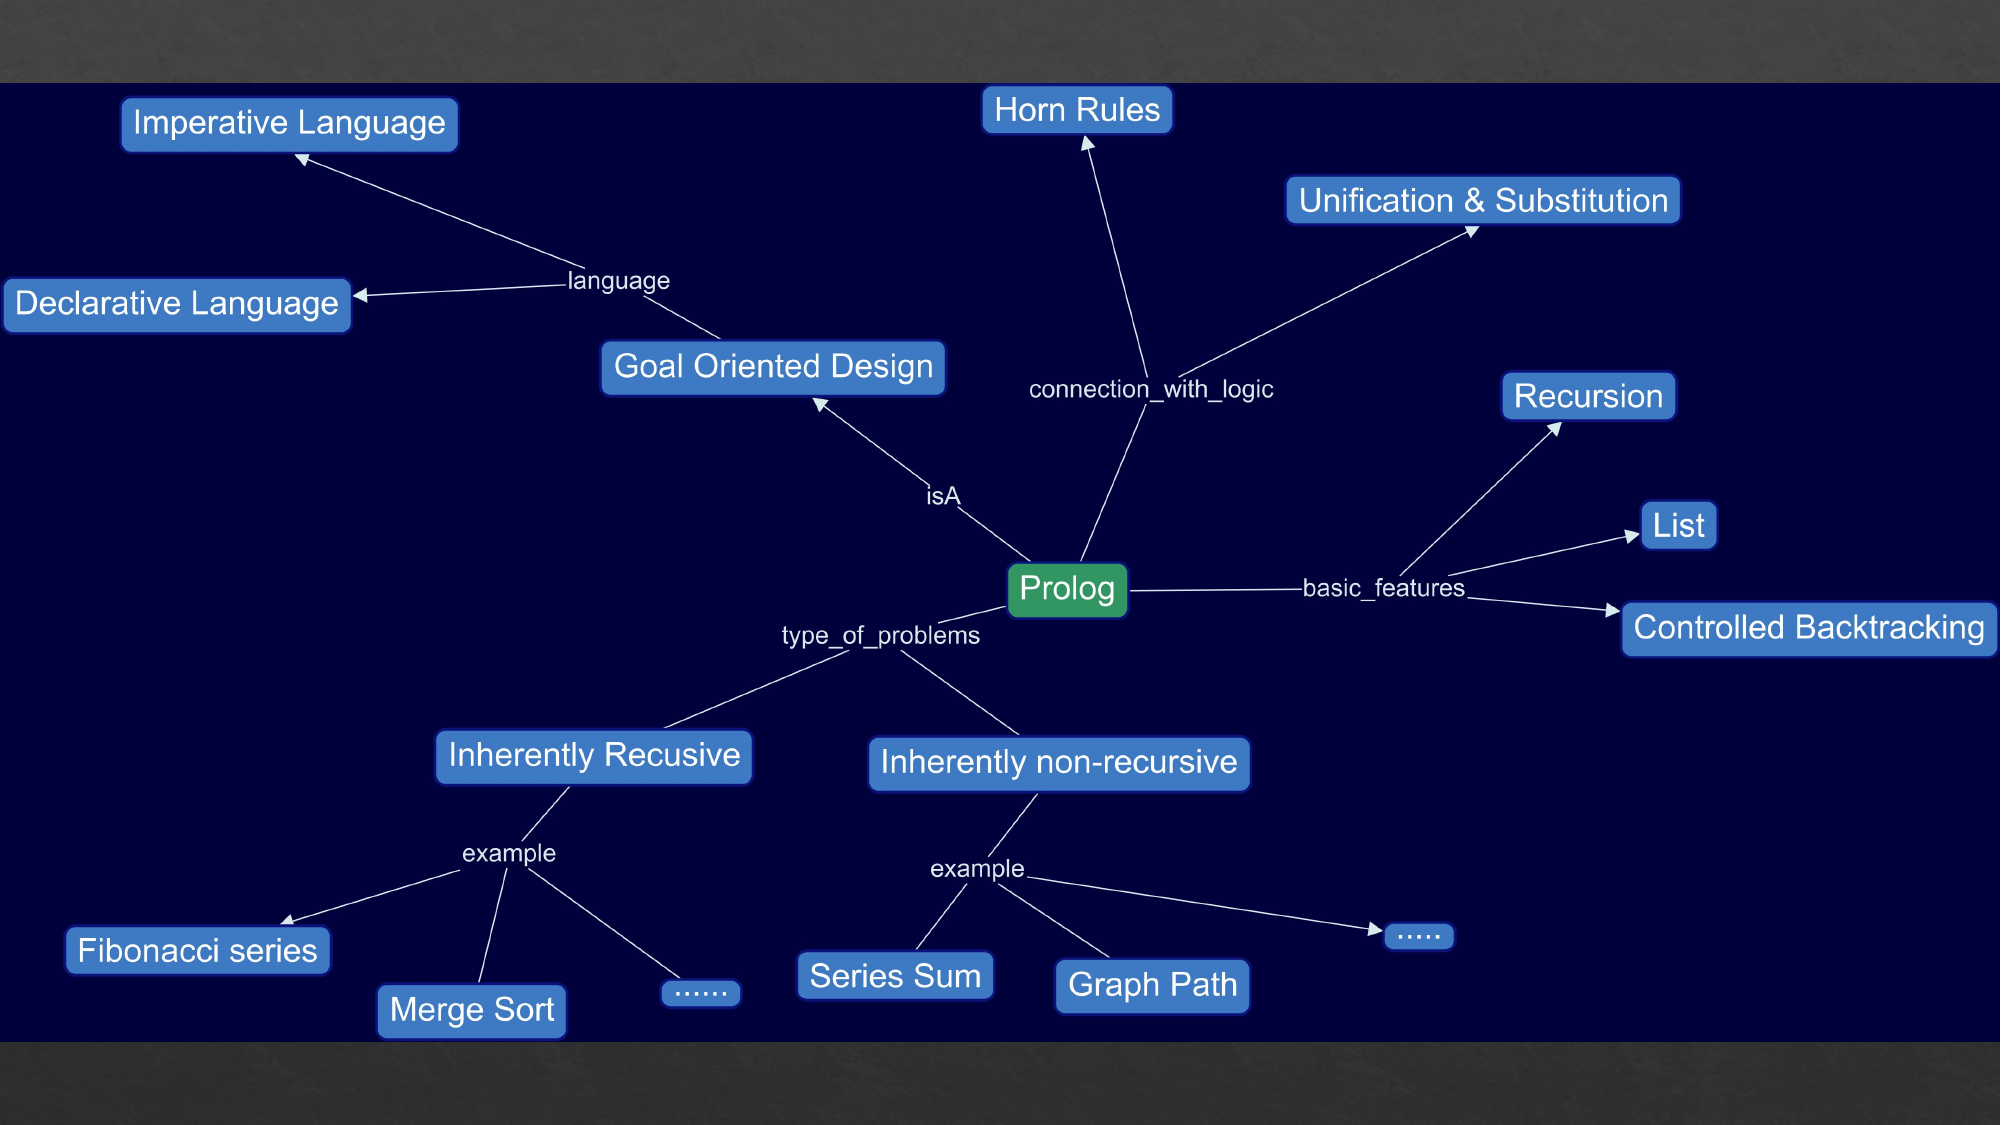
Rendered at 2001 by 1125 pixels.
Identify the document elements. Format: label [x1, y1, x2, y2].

text_box [0, 1043, 2000, 1125]
text_box [0, 0, 2000, 82]
picture [0, 82, 2000, 1043]
